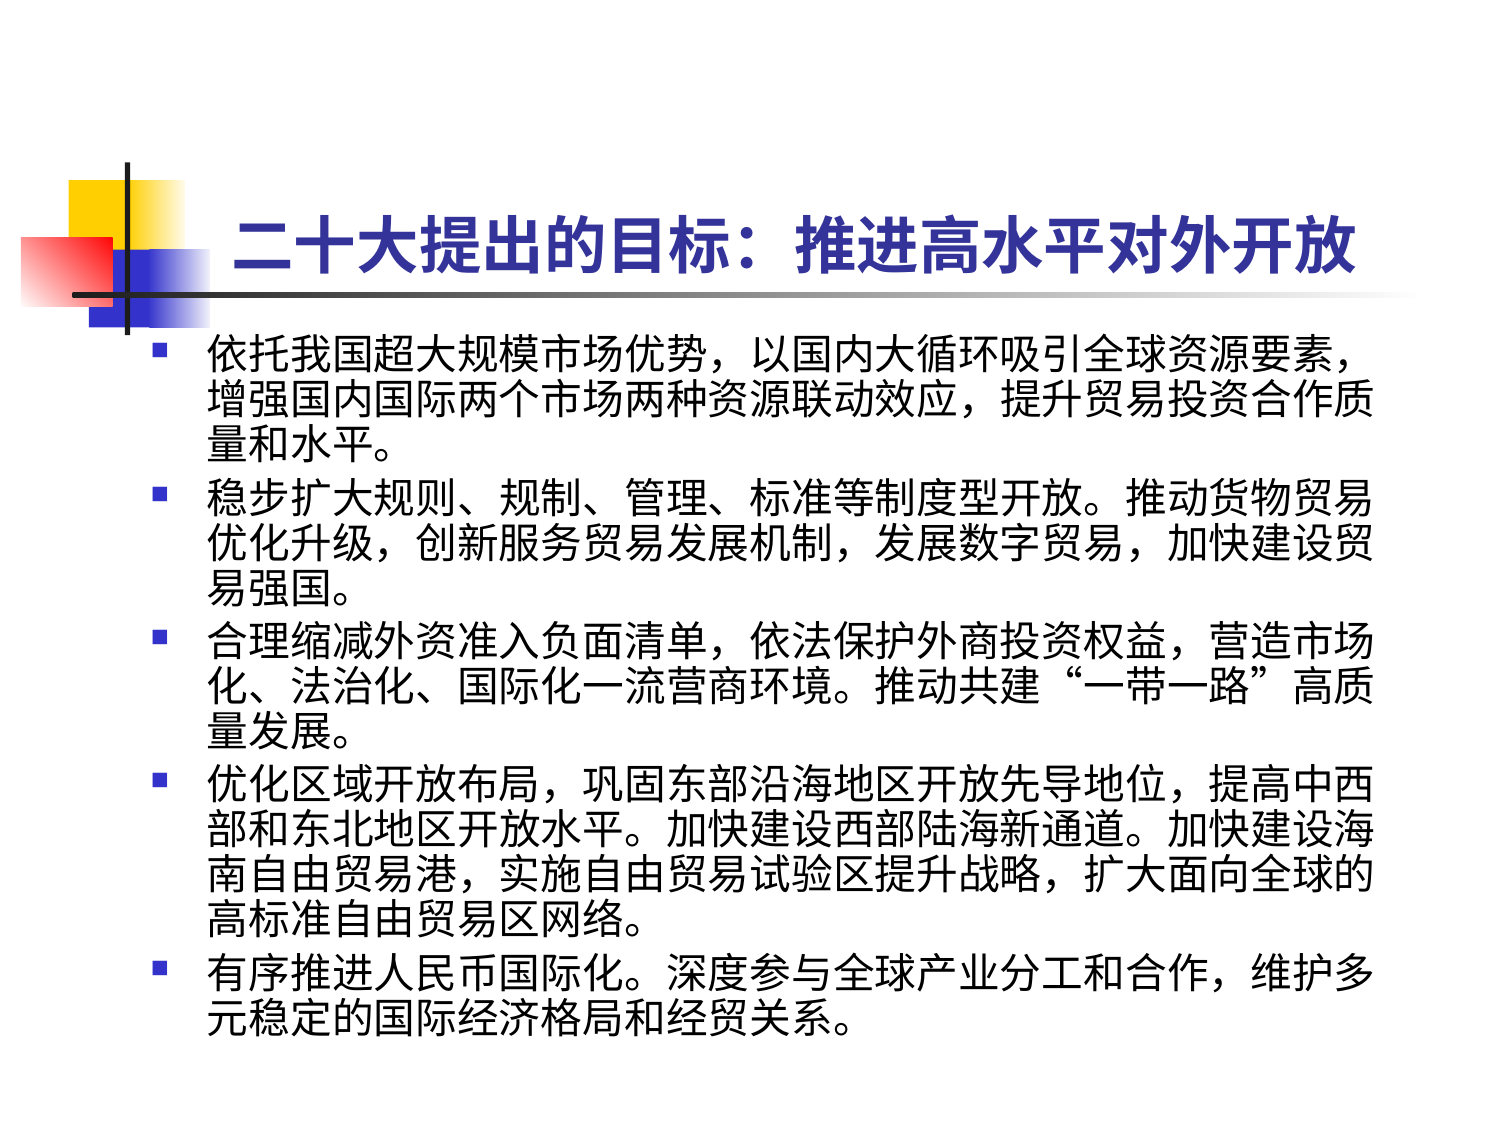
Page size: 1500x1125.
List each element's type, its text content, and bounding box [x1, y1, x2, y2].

title 二十大提出的目标：推进高水平对外开放 [188, 101, 1400, 289]
list 依托我国超大规模市场优势，以国内大循环吸引全球资源要素，增强国内国际两个市场两种资源联动效应，提升贸易投资合作质量和水平。 稳步扩大规则、规制、管理、标准等制度型开放。推动货物贸易优化升级，创新服务贸易发展机制，发展数字贸易，加快建设贸易强国。 合理缩减外资准入负面清单，依法保护外商投资权益，营造市场化、法治化、国际化一流营商环境。推动共建“一带一路”高质量发展。 优化区域开放布局，巩固东部沿海地区开放先导地位，提高中西部和东北地区开放水平。加快建设西部陆海新通道。加快建设海南自由贸易港，实施自由贸易试验区提升战略，扩大面向全球的高标准自由贸易区网络。 有序推进人民币国际化。深度参与全球产业分工和合作，维护多元稳定的国际经济格局和经贸关系。 [135, 326, 1424, 1090]
